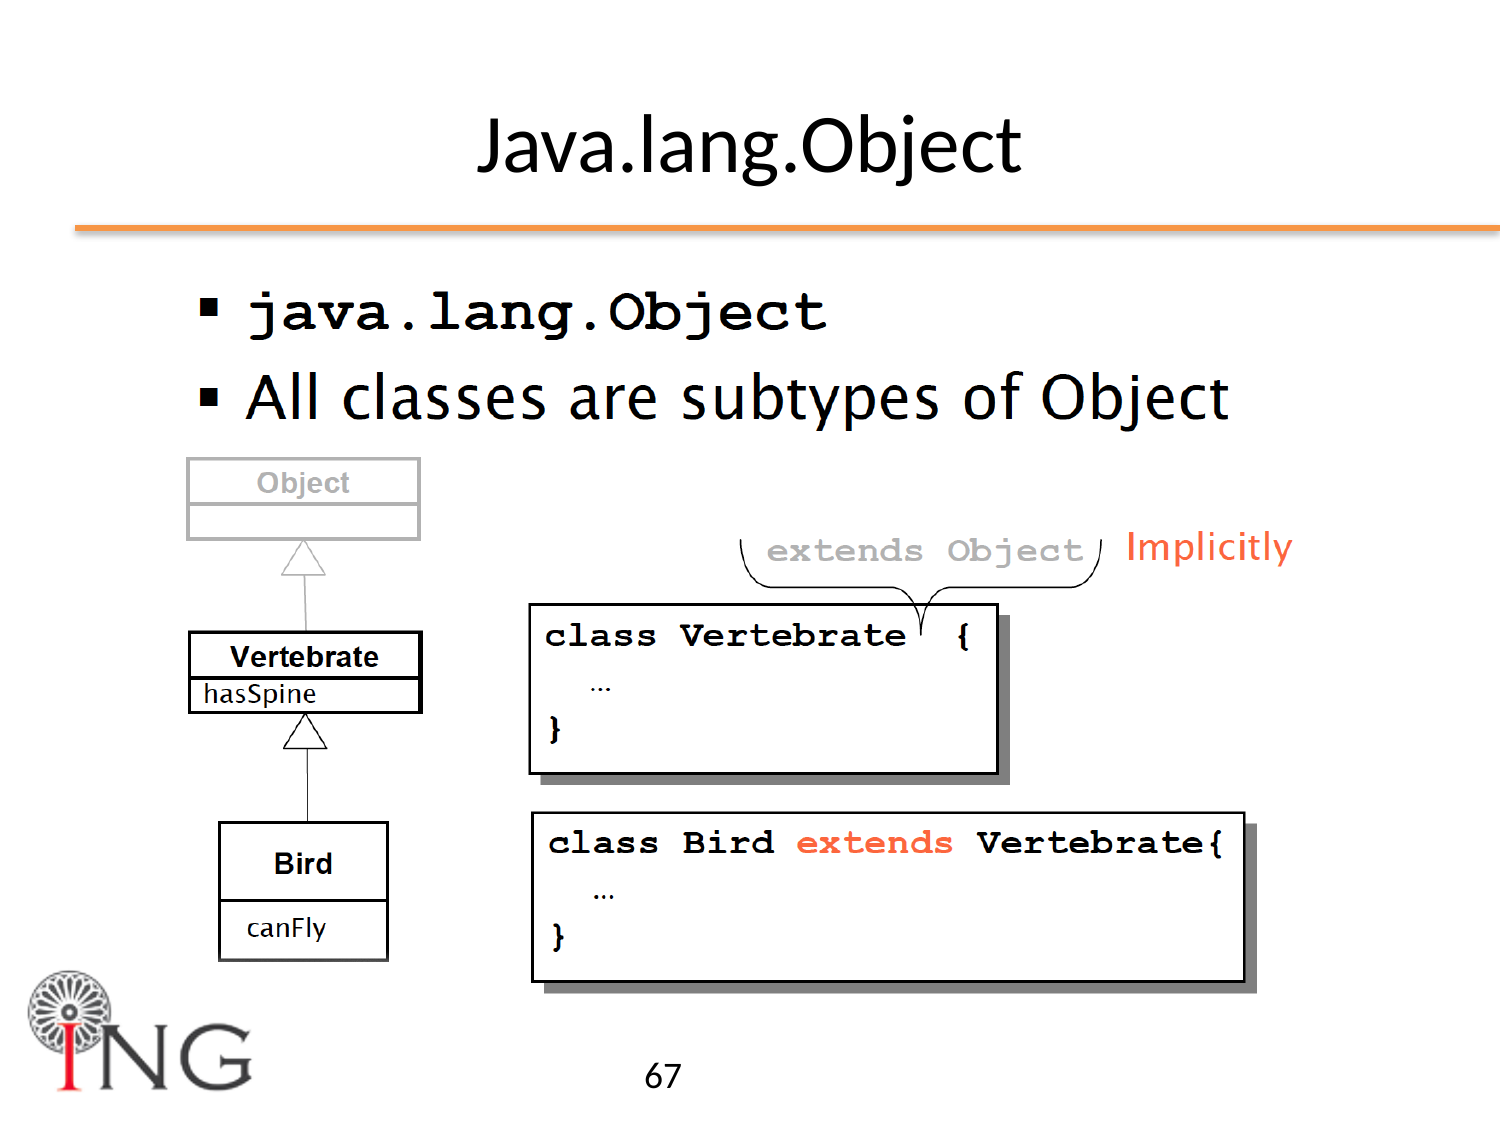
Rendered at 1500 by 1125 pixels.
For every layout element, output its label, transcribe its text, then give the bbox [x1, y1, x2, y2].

slide_number 67 [629, 1043, 1425, 1104]
title Java.lang.Object [75, 45, 1425, 233]
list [74, 262, 1426, 1006]
picture [3, 948, 281, 1124]
